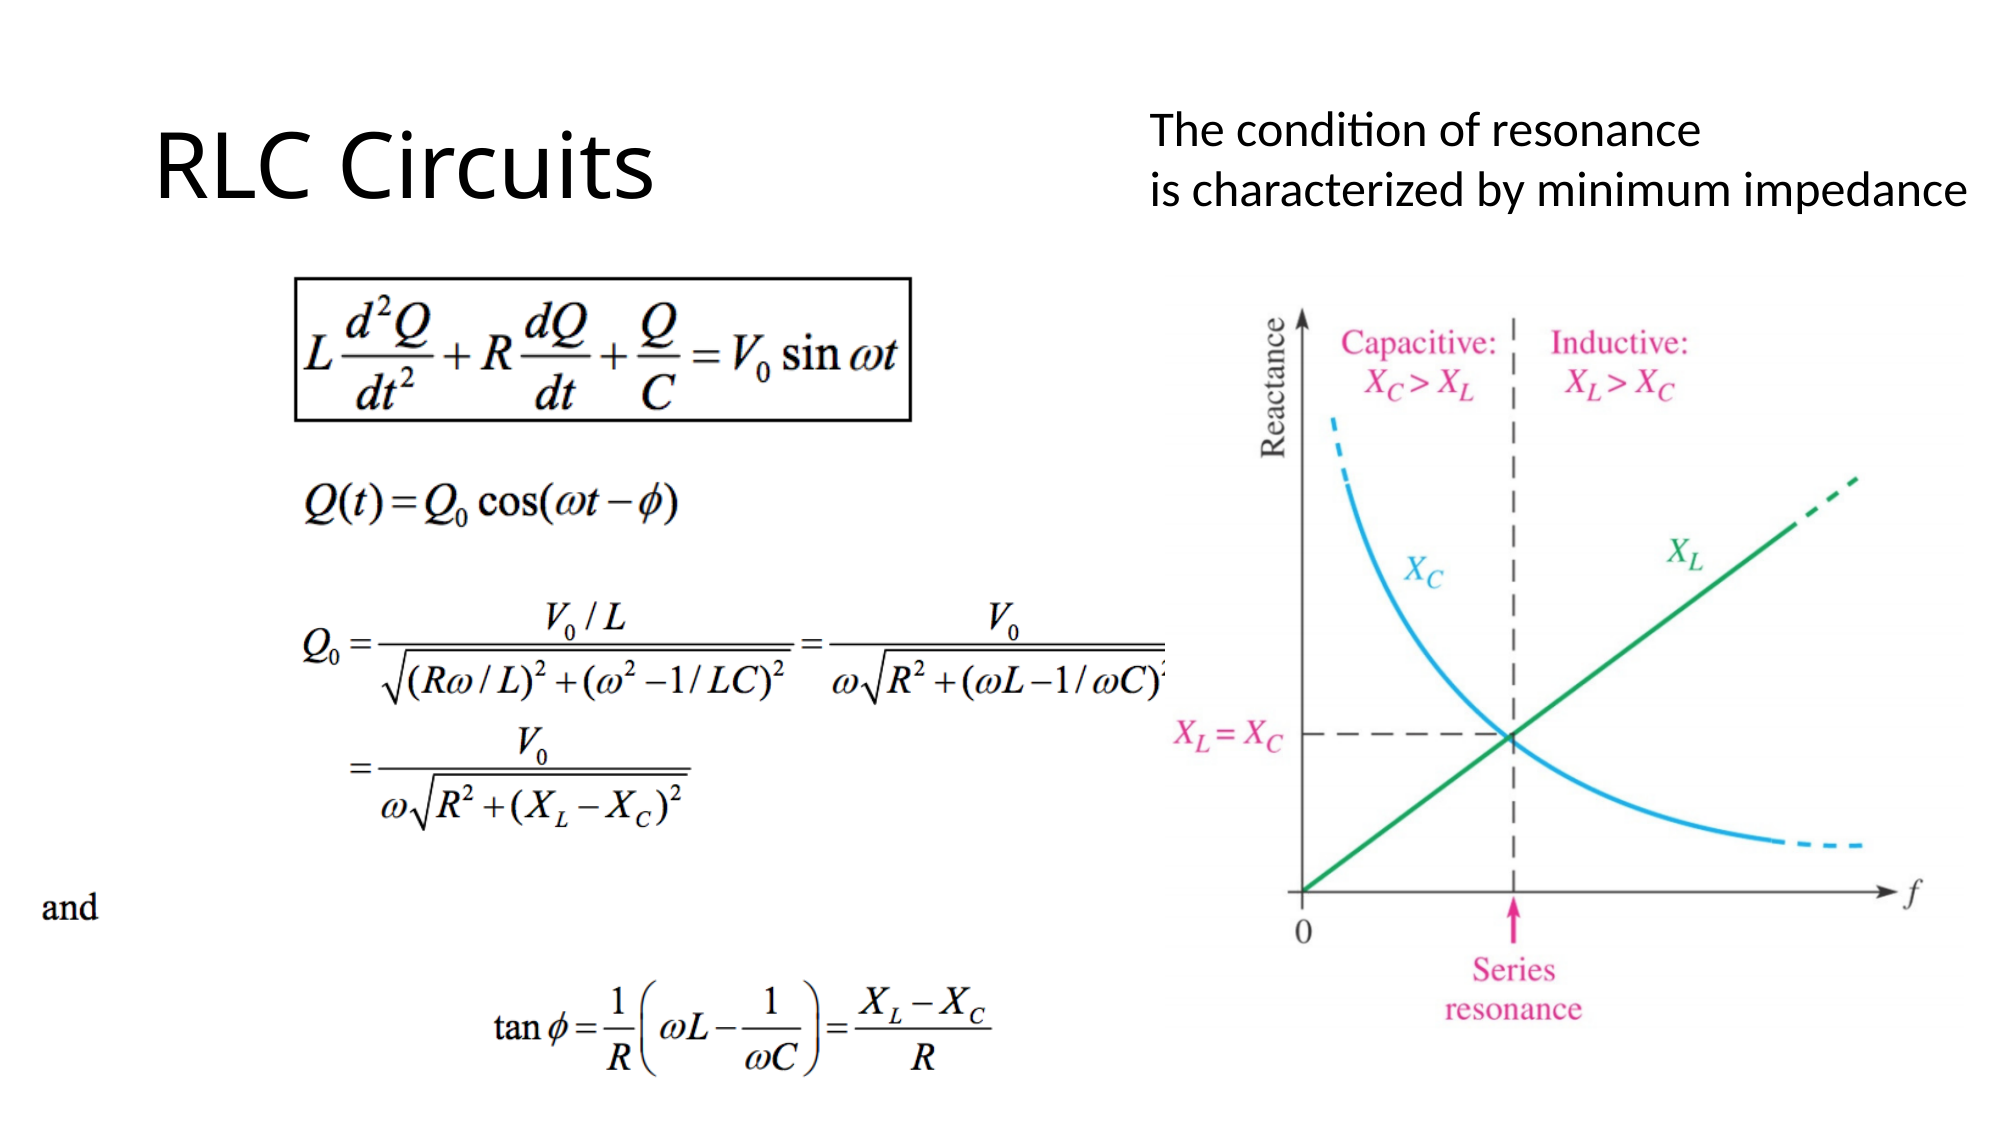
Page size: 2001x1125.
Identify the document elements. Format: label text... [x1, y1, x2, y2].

title RLC Circuits [137, 59, 1863, 278]
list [13, 555, 1229, 1109]
picture [267, 452, 706, 556]
text_box The condition of resonance is characterized by minimum impedance [1134, 89, 1995, 224]
picture [277, 271, 936, 443]
picture [1165, 271, 1964, 1043]
